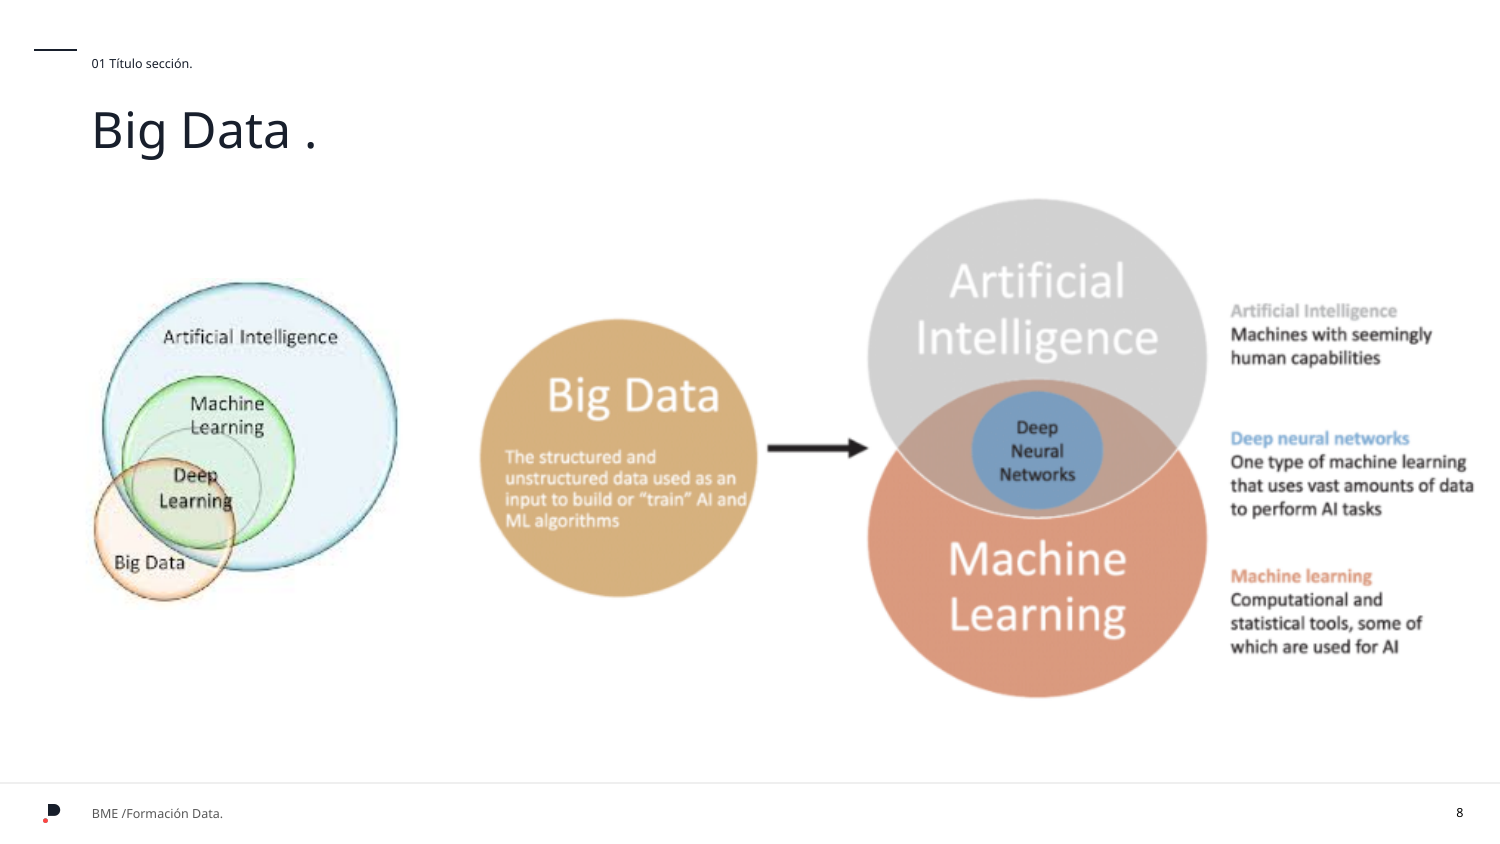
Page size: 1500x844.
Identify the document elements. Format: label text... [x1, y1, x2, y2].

picture [34, 278, 441, 610]
text_box 01 Título sección. [91, 40, 210, 66]
picture [43, 804, 61, 823]
text_box Big Data . [91, 98, 750, 192]
picture [462, 182, 1488, 706]
